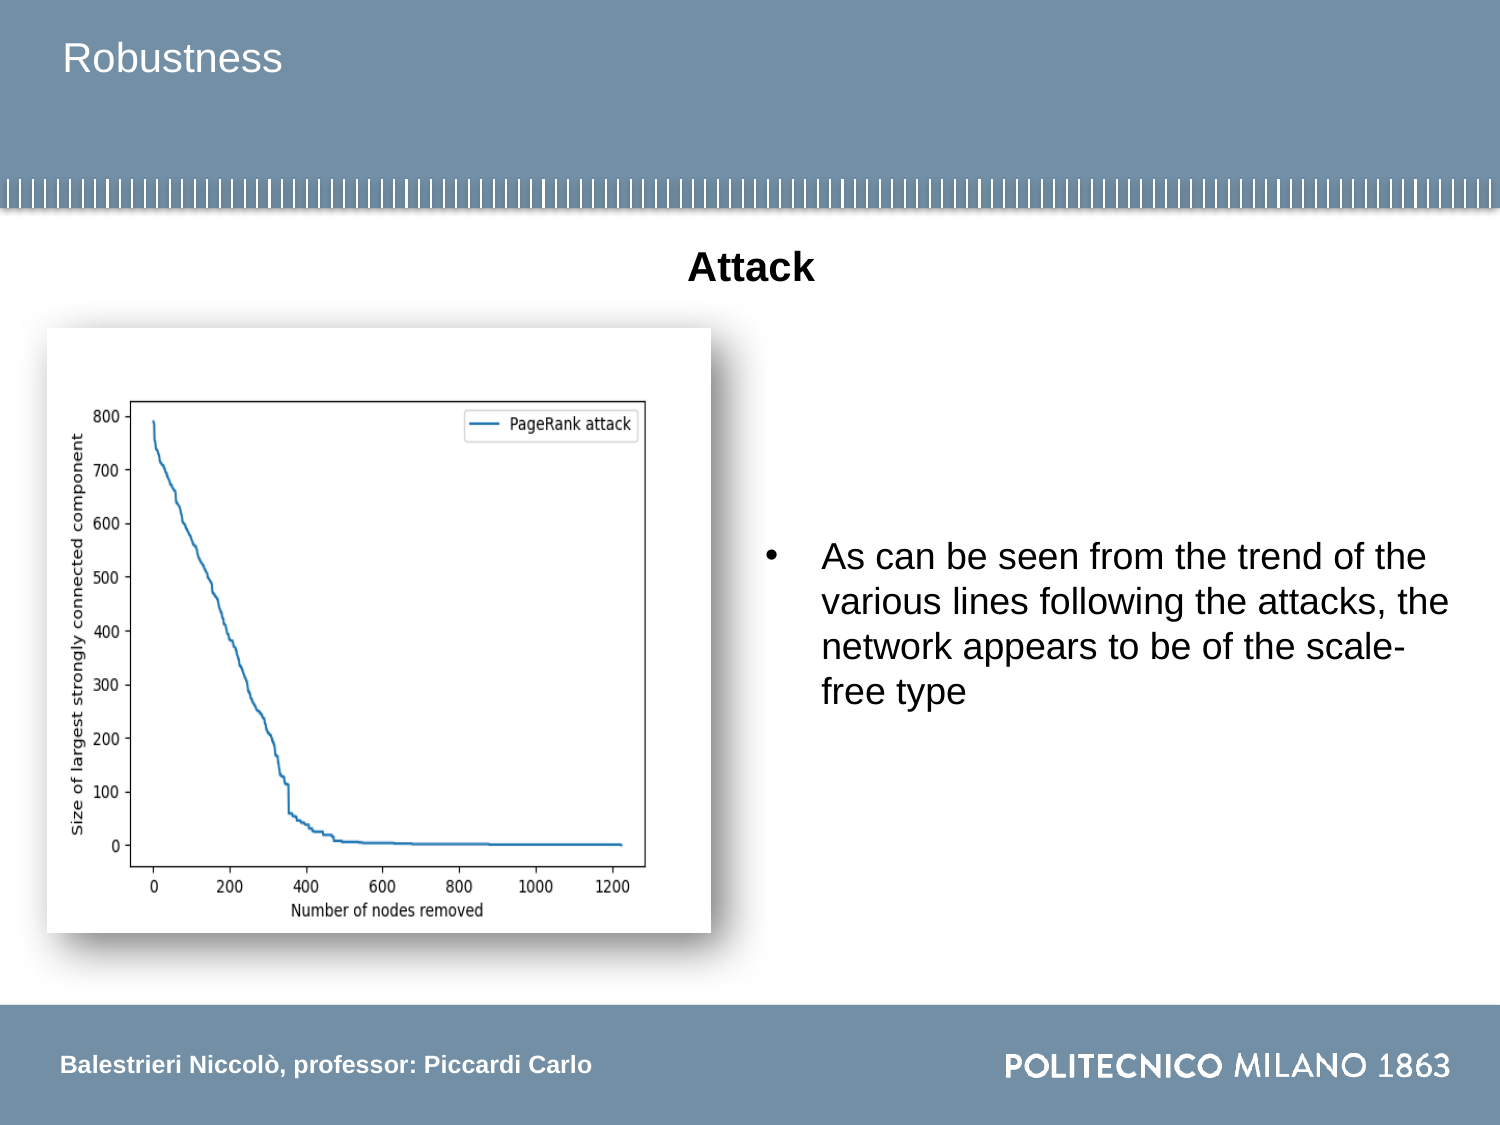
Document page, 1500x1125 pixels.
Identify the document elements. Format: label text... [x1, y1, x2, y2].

title Robustness [47, 22, 1455, 161]
picture [46, 328, 711, 933]
text_box As can be seen from the trend of the various lines following the attacks, the network appears to be of the scale-free type [750, 524, 1473, 737]
text_box Attack [47, 232, 1455, 299]
picture [999, 1041, 1456, 1089]
